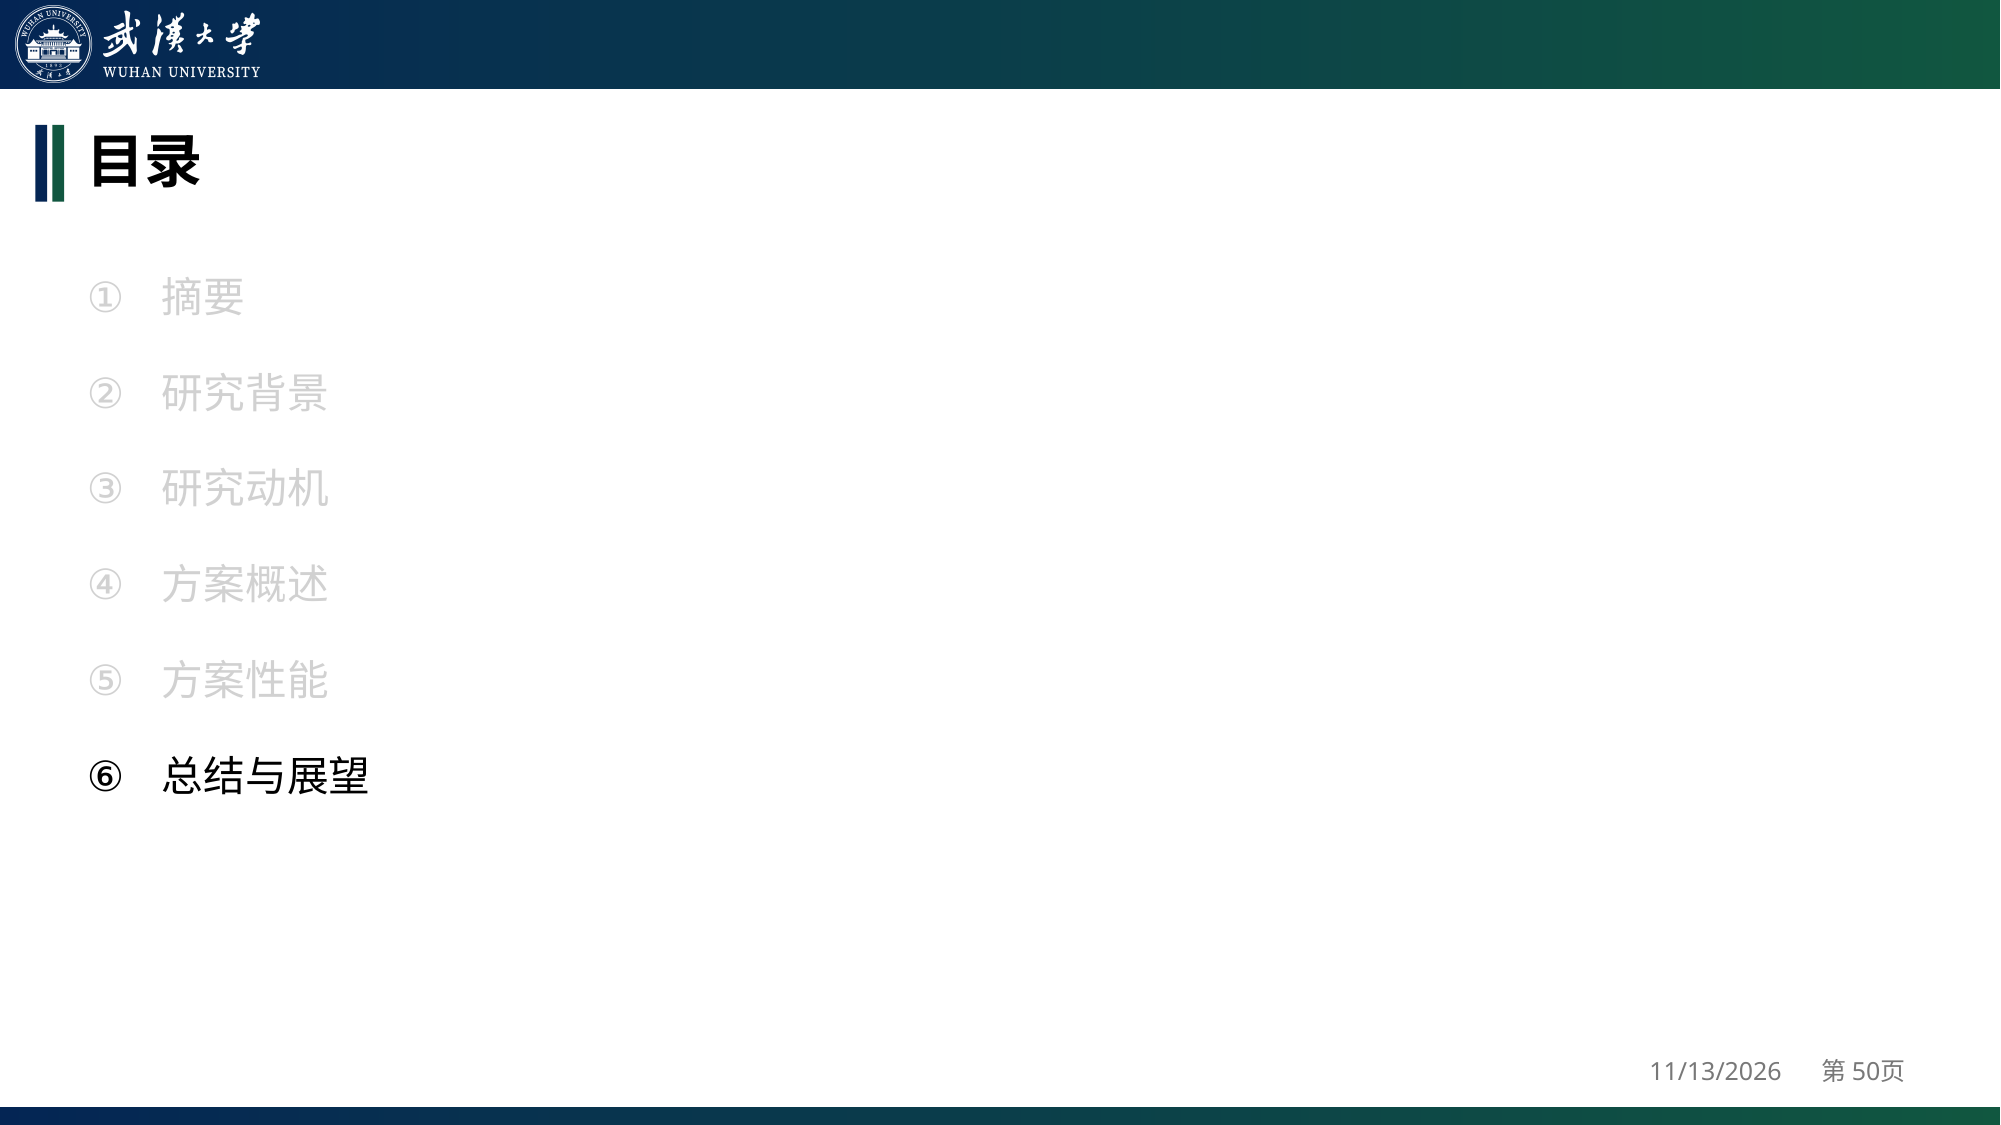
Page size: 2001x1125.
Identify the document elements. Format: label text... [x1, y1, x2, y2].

list 摘要 研究背景 研究动机 方案概述 方案性能 总结与展望 [71, 238, 1923, 1037]
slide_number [1627, 1042, 1804, 1103]
slide_number 第50页 [1804, 1042, 1923, 1103]
title 目录 [71, 125, 1253, 202]
picture [15, 5, 260, 83]
